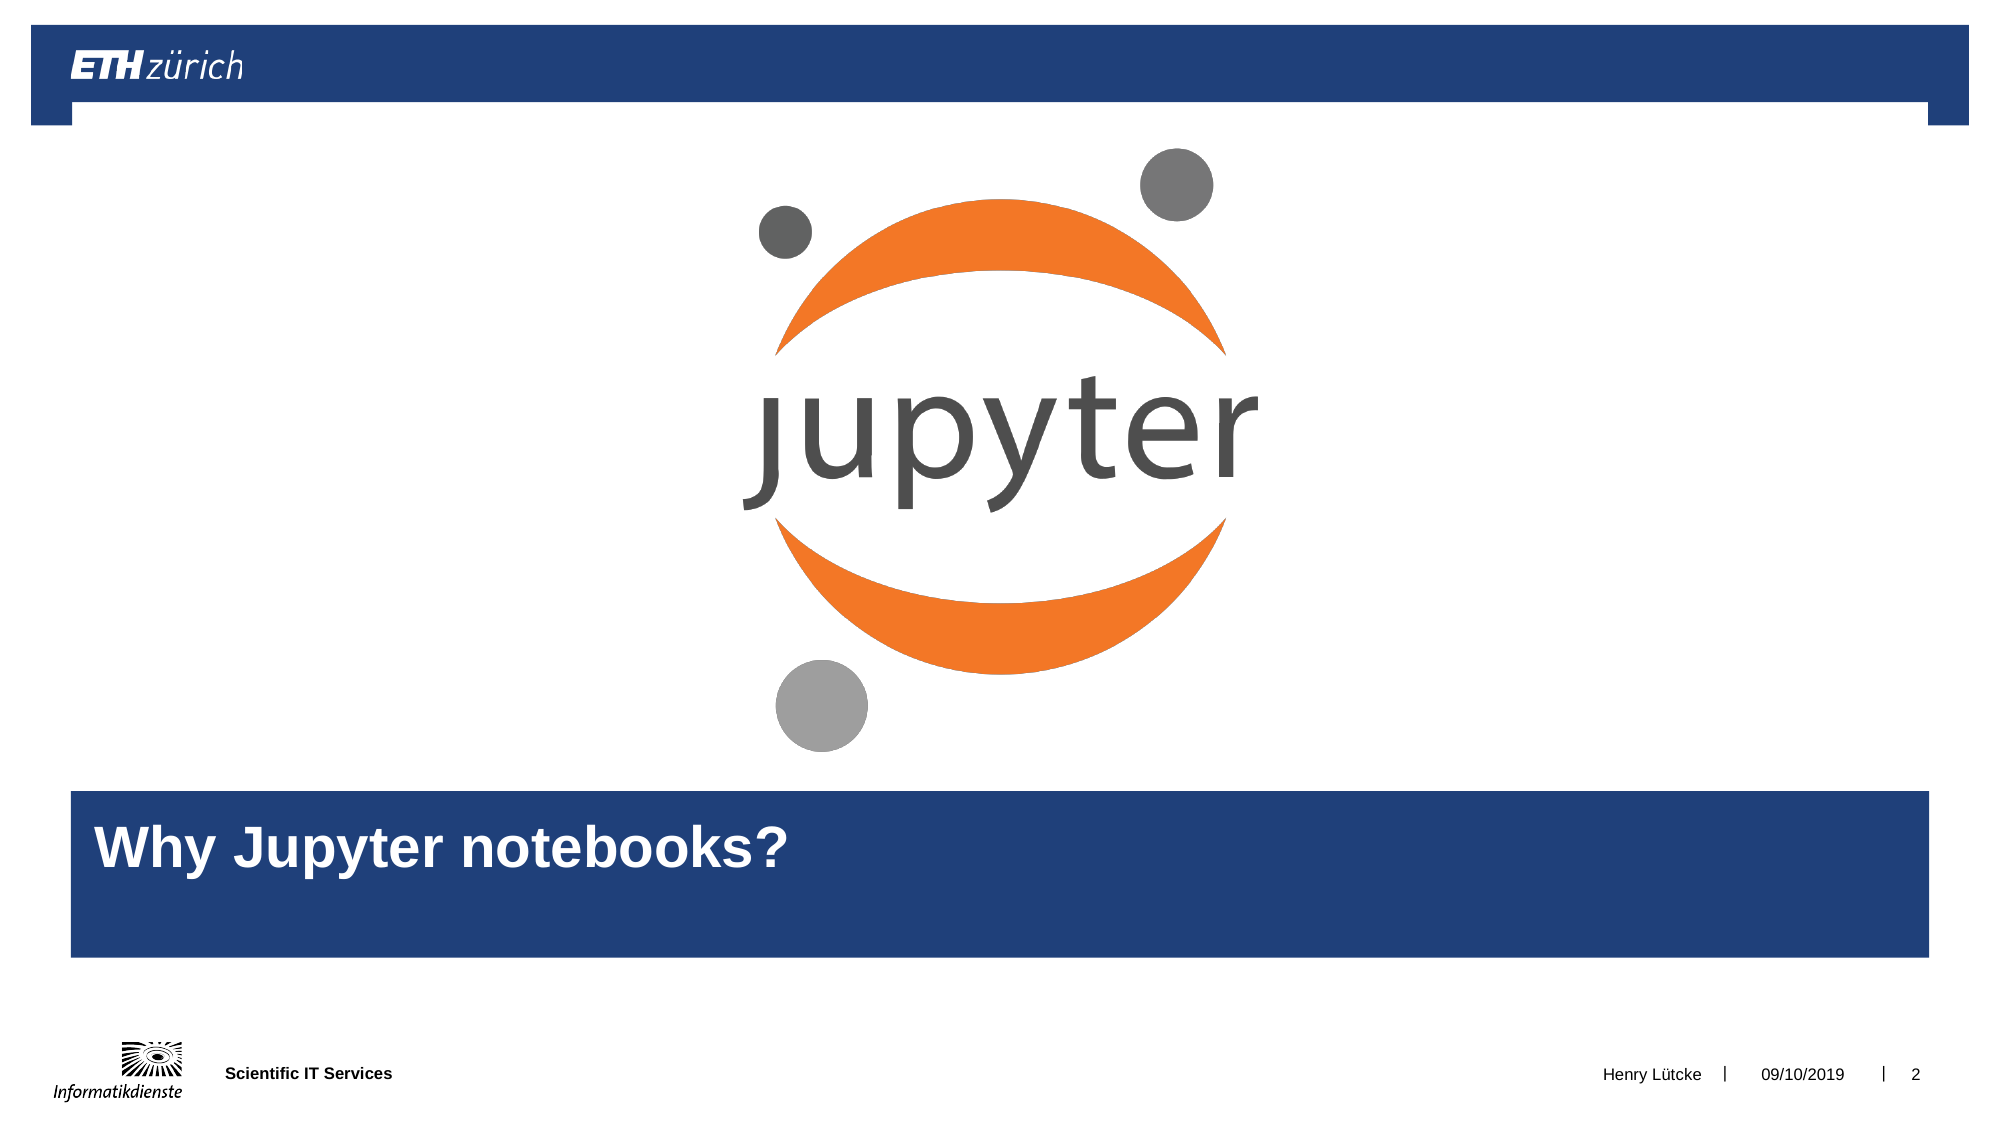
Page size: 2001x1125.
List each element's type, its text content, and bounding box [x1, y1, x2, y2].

picture [736, 139, 1268, 756]
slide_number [1736, 1034, 1870, 1112]
slide_number 2 [1886, 1034, 1946, 1112]
picture [53, 1042, 182, 1106]
title Why Jupyter notebooks? [70, 791, 1930, 958]
footer Henry Lütcke [999, 1034, 1702, 1112]
